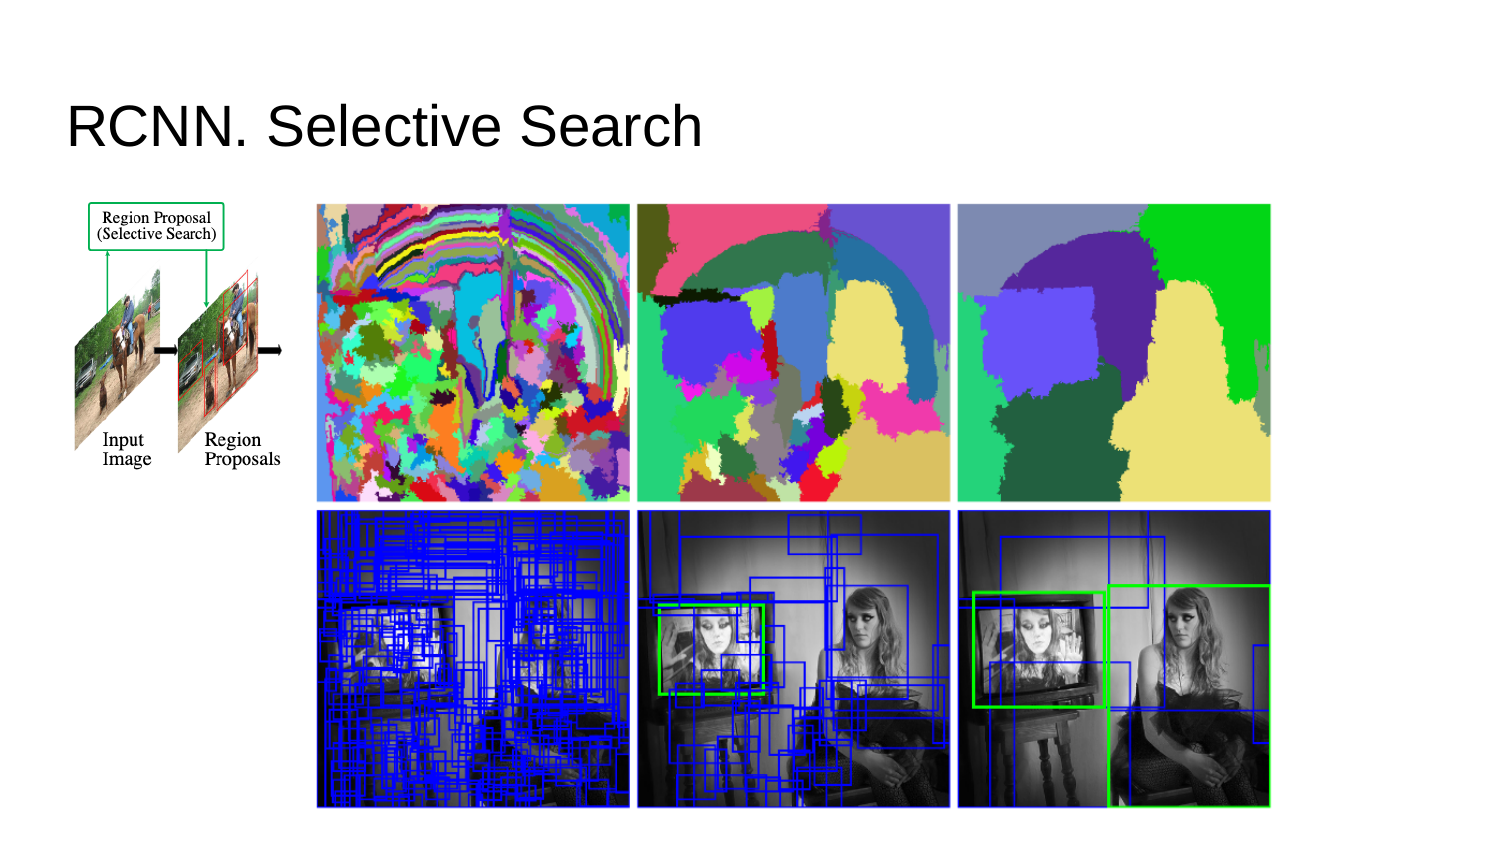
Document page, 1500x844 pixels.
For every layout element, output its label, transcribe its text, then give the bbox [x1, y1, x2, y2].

title RCNN. Selective Search [51, 72, 1449, 167]
picture [304, 191, 1284, 814]
picture [50, 191, 284, 486]
